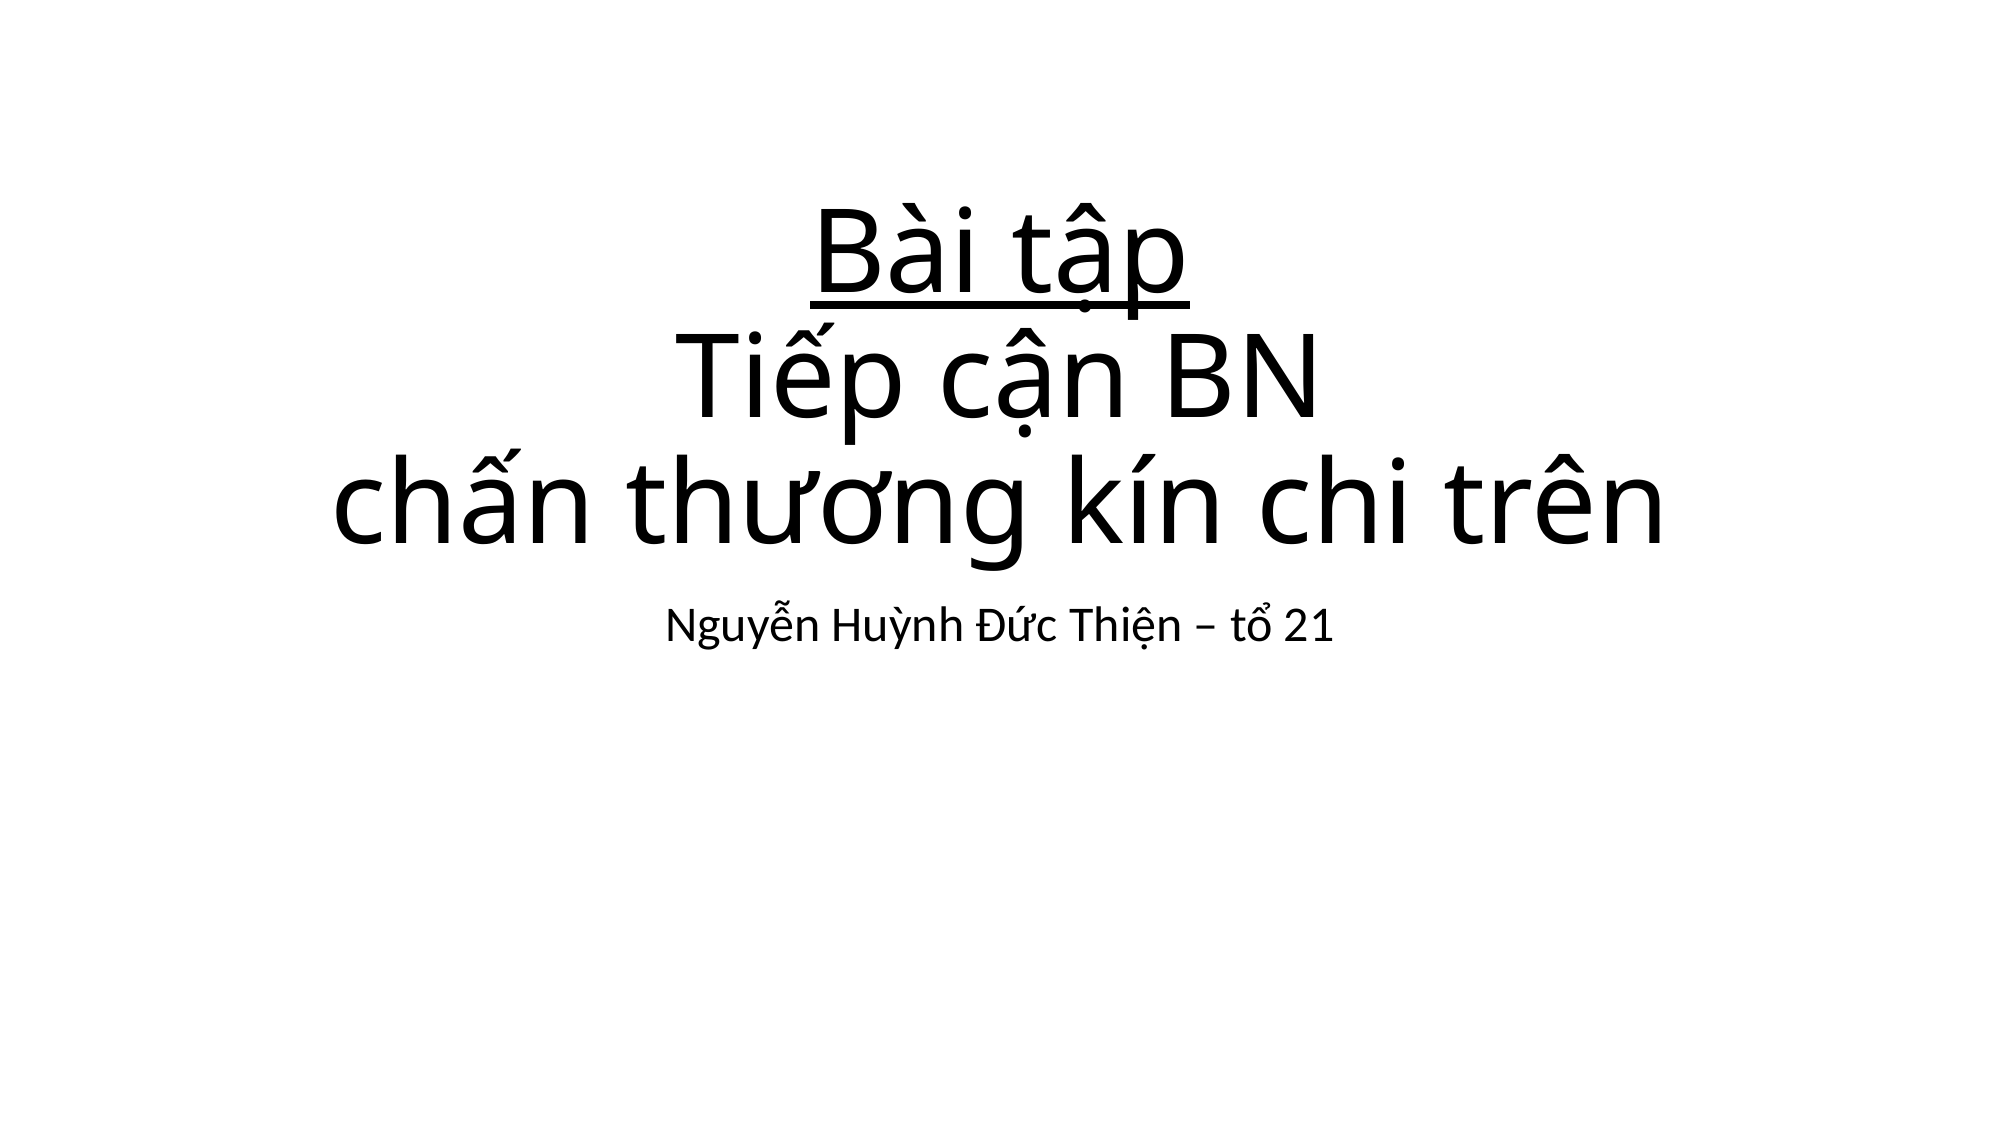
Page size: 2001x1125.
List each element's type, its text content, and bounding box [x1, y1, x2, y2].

title Bài tập Tiếp cận BN chấn thương kín chi trên [249, 184, 1750, 576]
subtitle Nguyễn Huỳnh Đức Thiện – tổ 21 [249, 590, 1750, 863]
